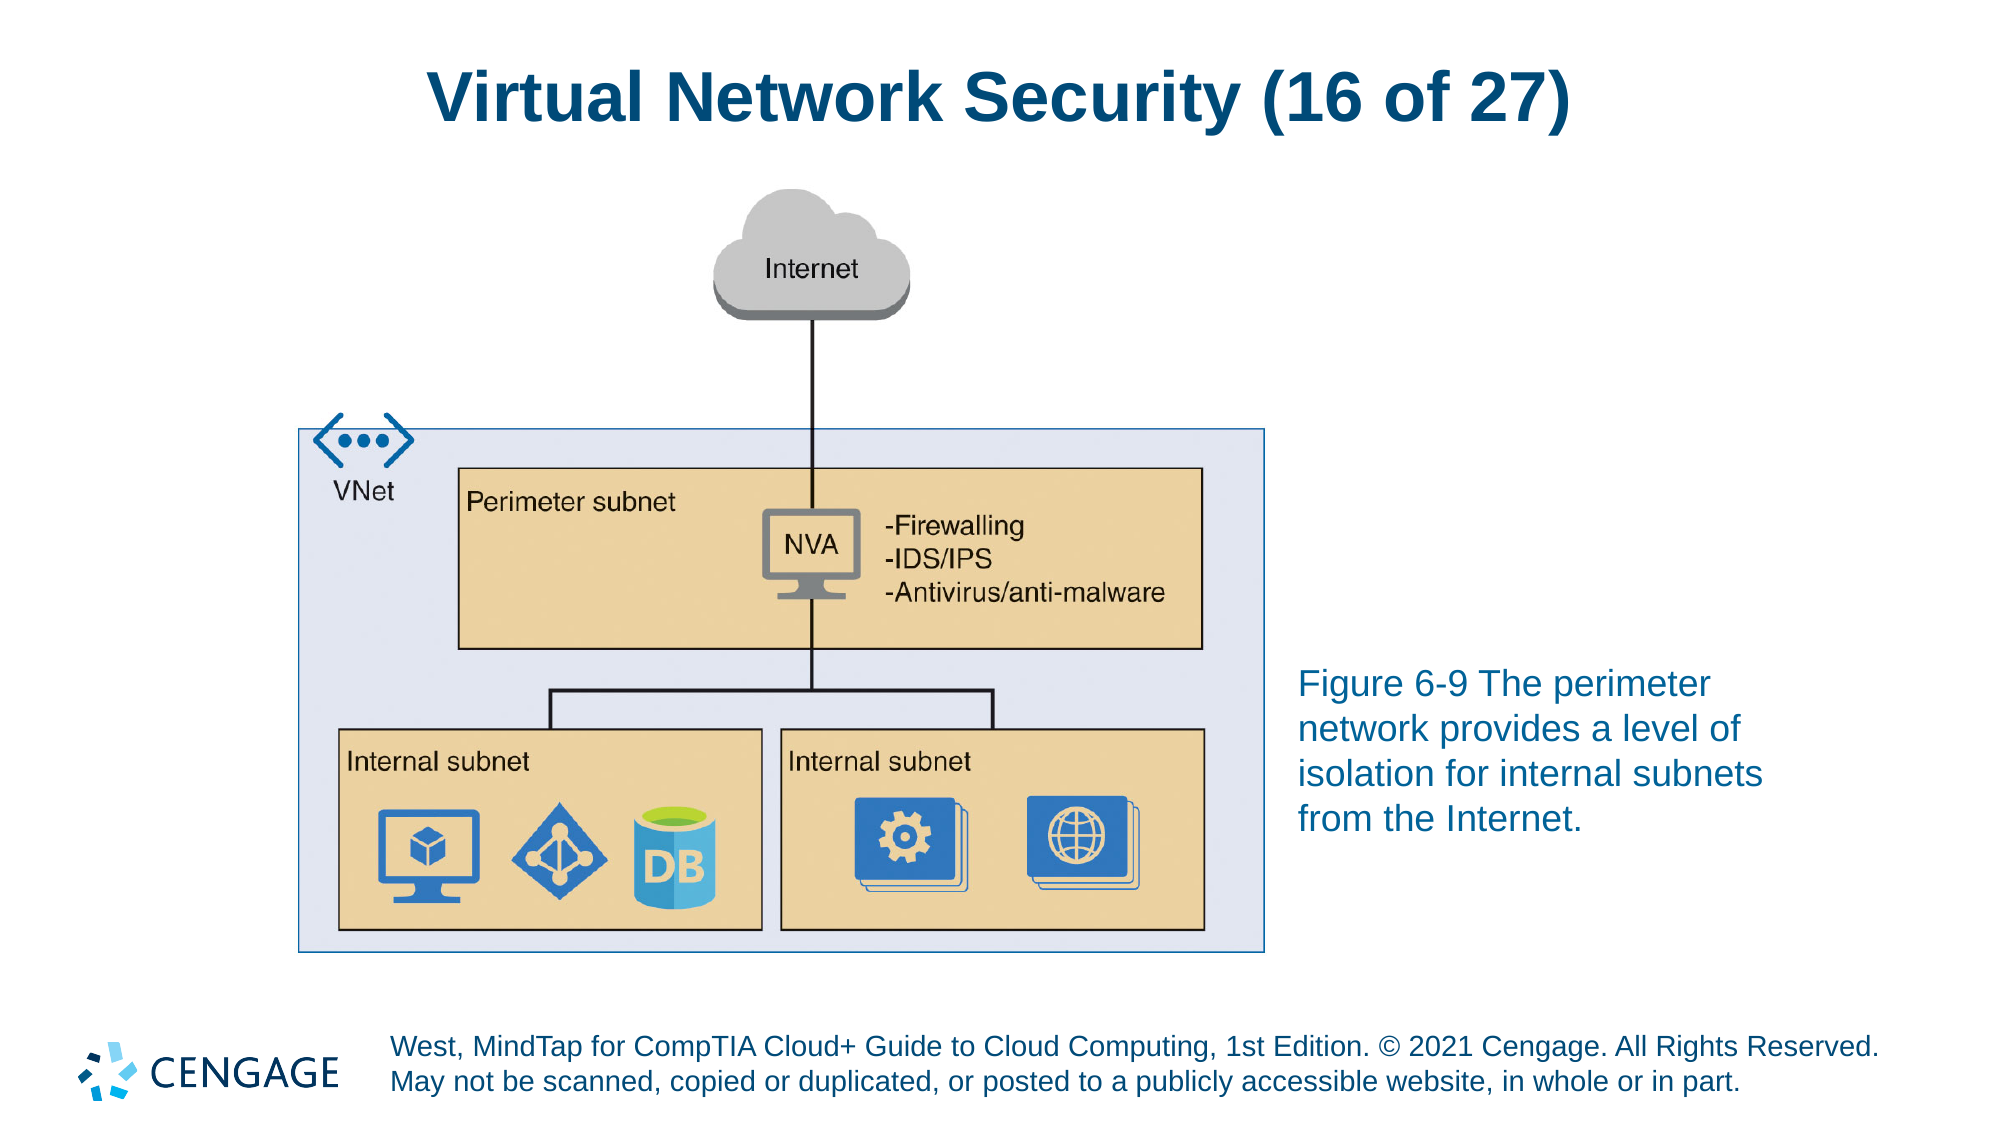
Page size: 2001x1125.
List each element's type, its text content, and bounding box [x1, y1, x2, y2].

list Figure 6-9 The perimeter network provides a level of isolation for internal subnets from the Internet. [1297, 659, 1769, 956]
title Virtual Network Security (16 of 27) [137, 59, 1863, 171]
picture [78, 1042, 338, 1101]
picture [294, 184, 1268, 956]
